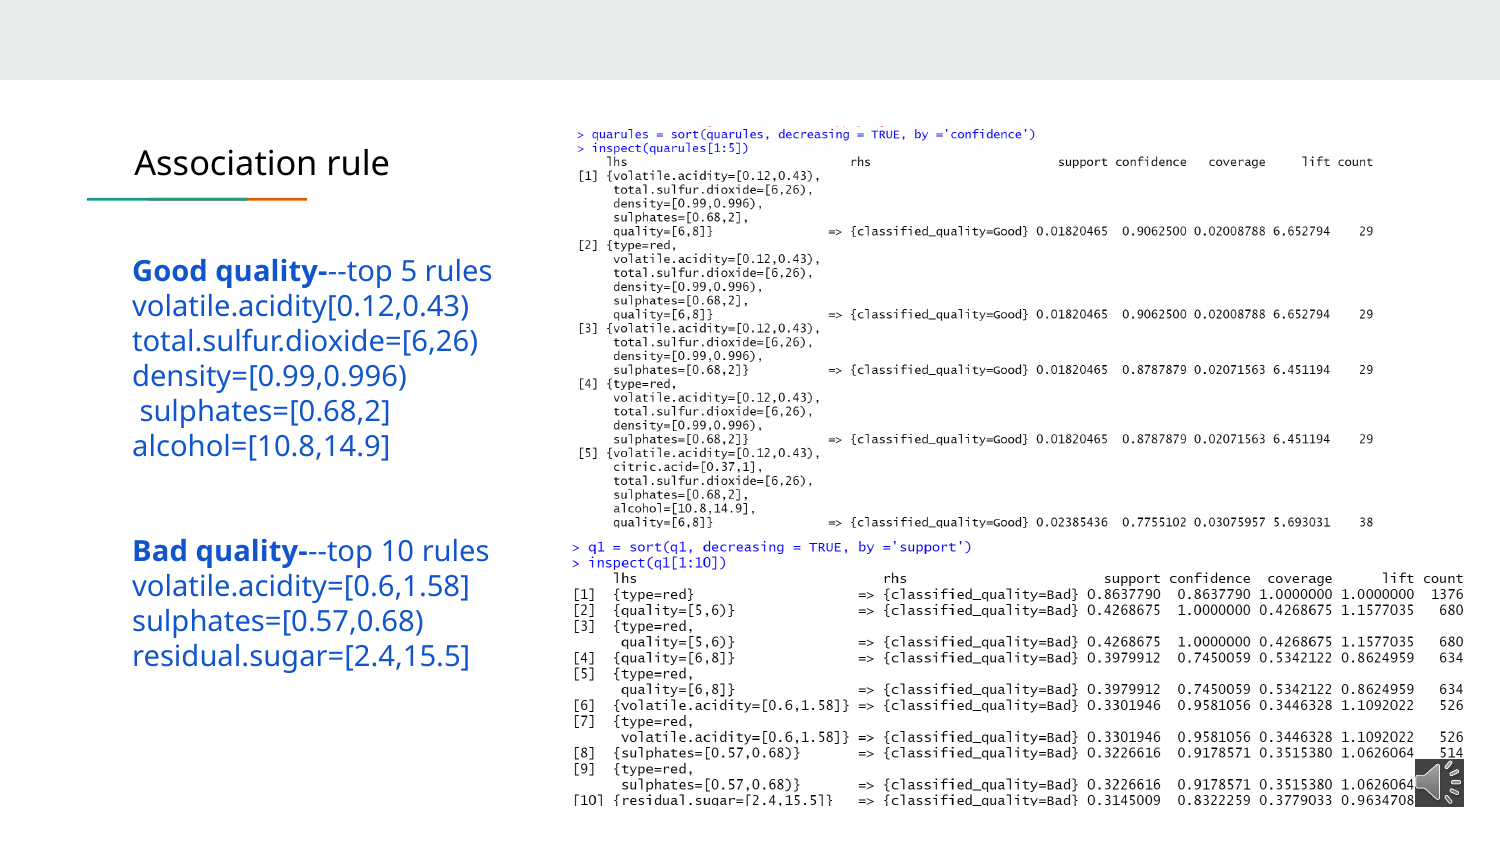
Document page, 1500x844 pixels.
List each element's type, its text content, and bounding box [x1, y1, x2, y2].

picture [573, 126, 1381, 528]
text_box Good quality---top 5 rules volatile.acidity[0.12,0.43) total.sulfur.dioxide=[6,26) density=[0.99,0.996) sulphates=[0.68,2] alcohol=[10.8,14.9] Bad quality---top 10 rules volatile.acidity=[0.6,1.58] sulphates=[0.57,0.68) residual.sugar=[2.4,15.5] [117, 237, 522, 687]
picture [566, 540, 1476, 809]
title Association rule [119, 126, 572, 215]
